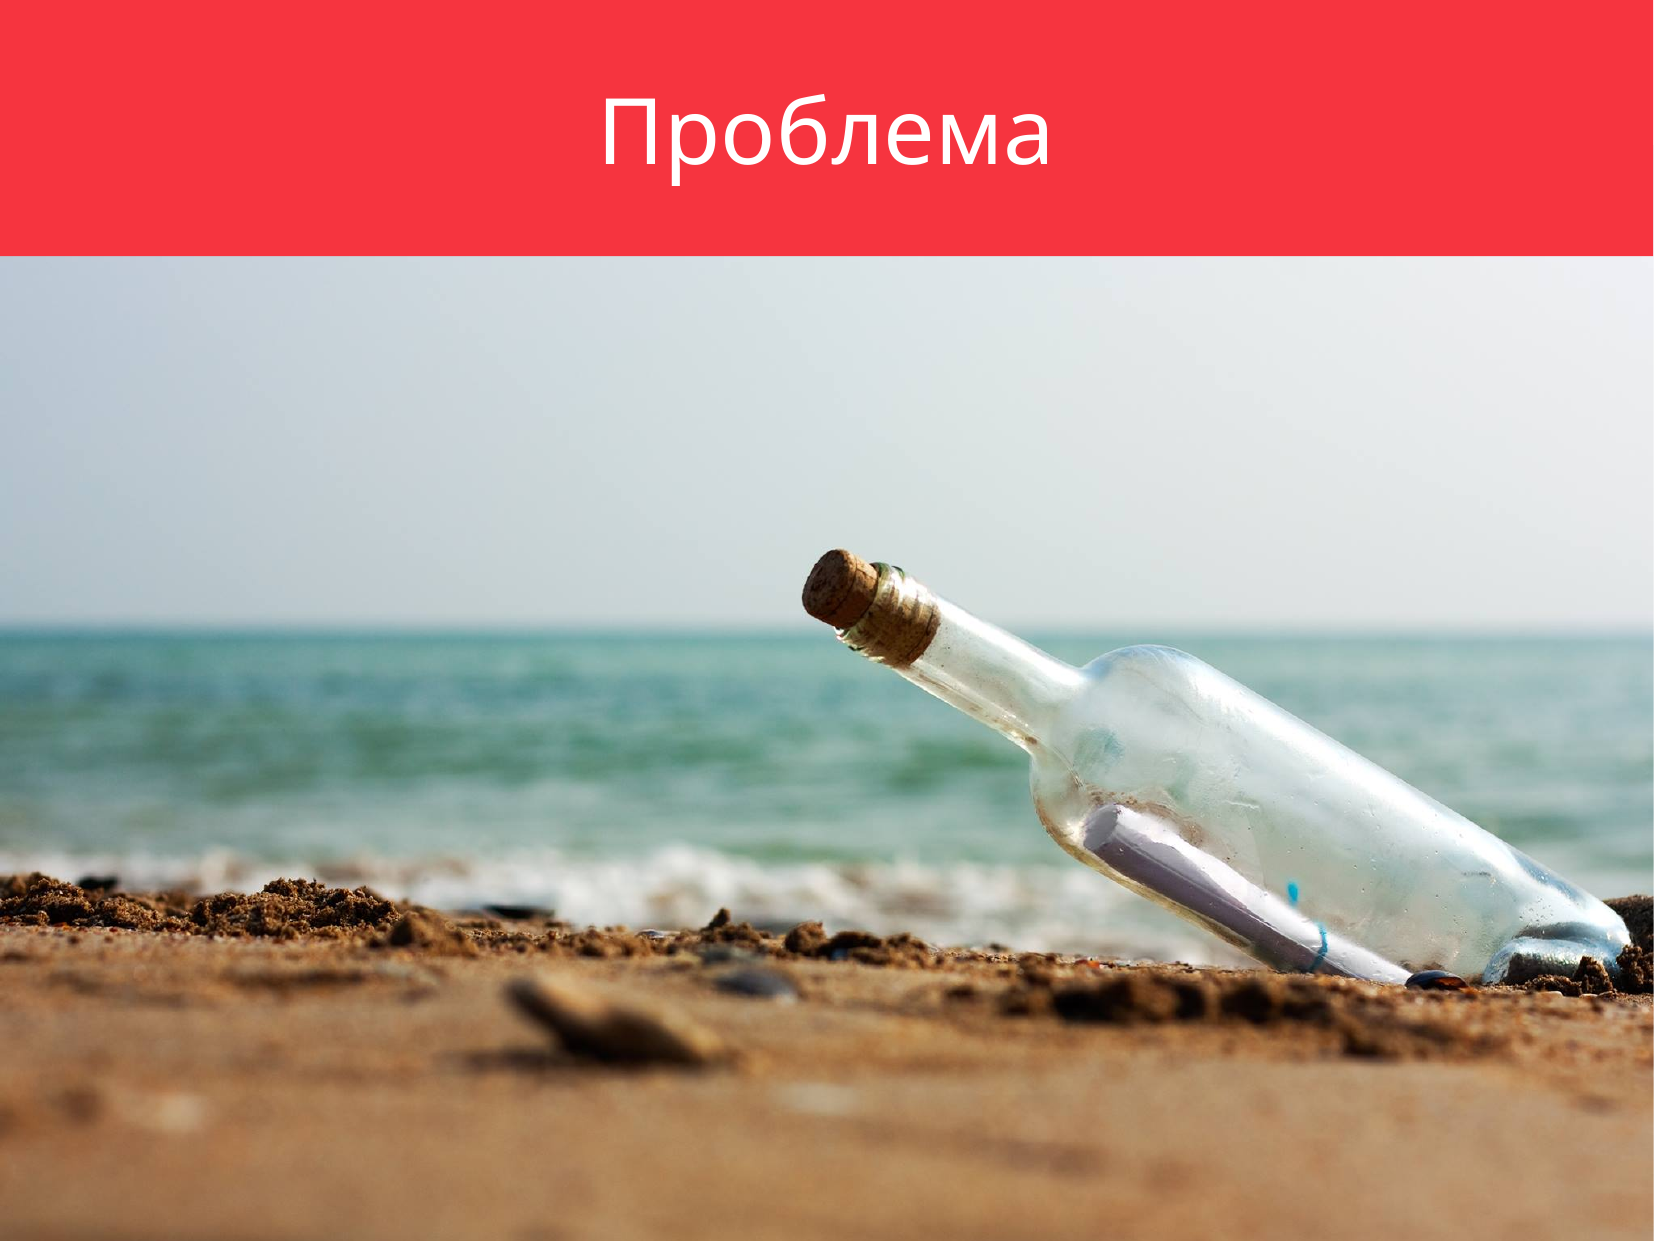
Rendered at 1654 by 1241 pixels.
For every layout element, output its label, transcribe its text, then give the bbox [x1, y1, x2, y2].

picture [0, 145, 1654, 1241]
text_box Проблема [0, 0, 1654, 145]
